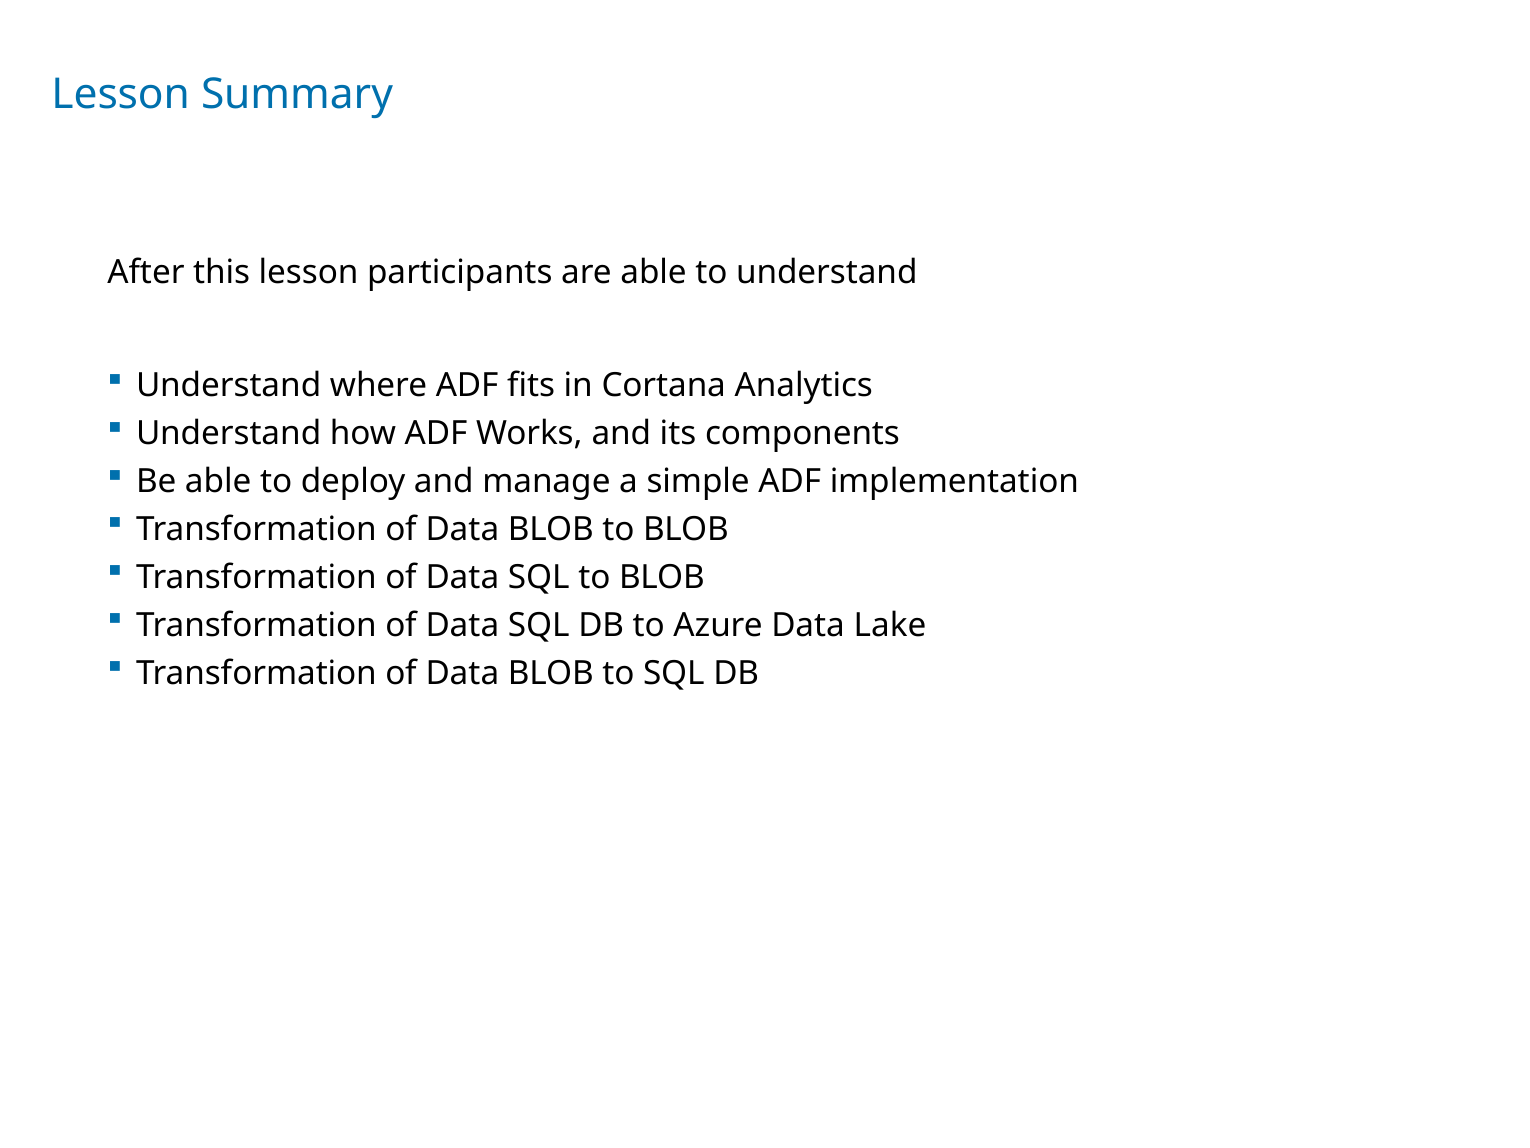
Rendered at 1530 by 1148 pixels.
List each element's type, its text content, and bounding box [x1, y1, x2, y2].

title Lesson Summary [50, 68, 1479, 213]
list After this lesson participants are able to understand Understand where ADF fits in Cortana Analytics Understand how ADF Works, and its components Be able to deploy and manage a simple ADF implementation Transformation of Data BLOB to BLOB Transformation of Data SQL to BLOB Transformation of Data SQL DB to Azure Data Lake Transformation of Data BLOB to SQL DB [49, 249, 1530, 1028]
